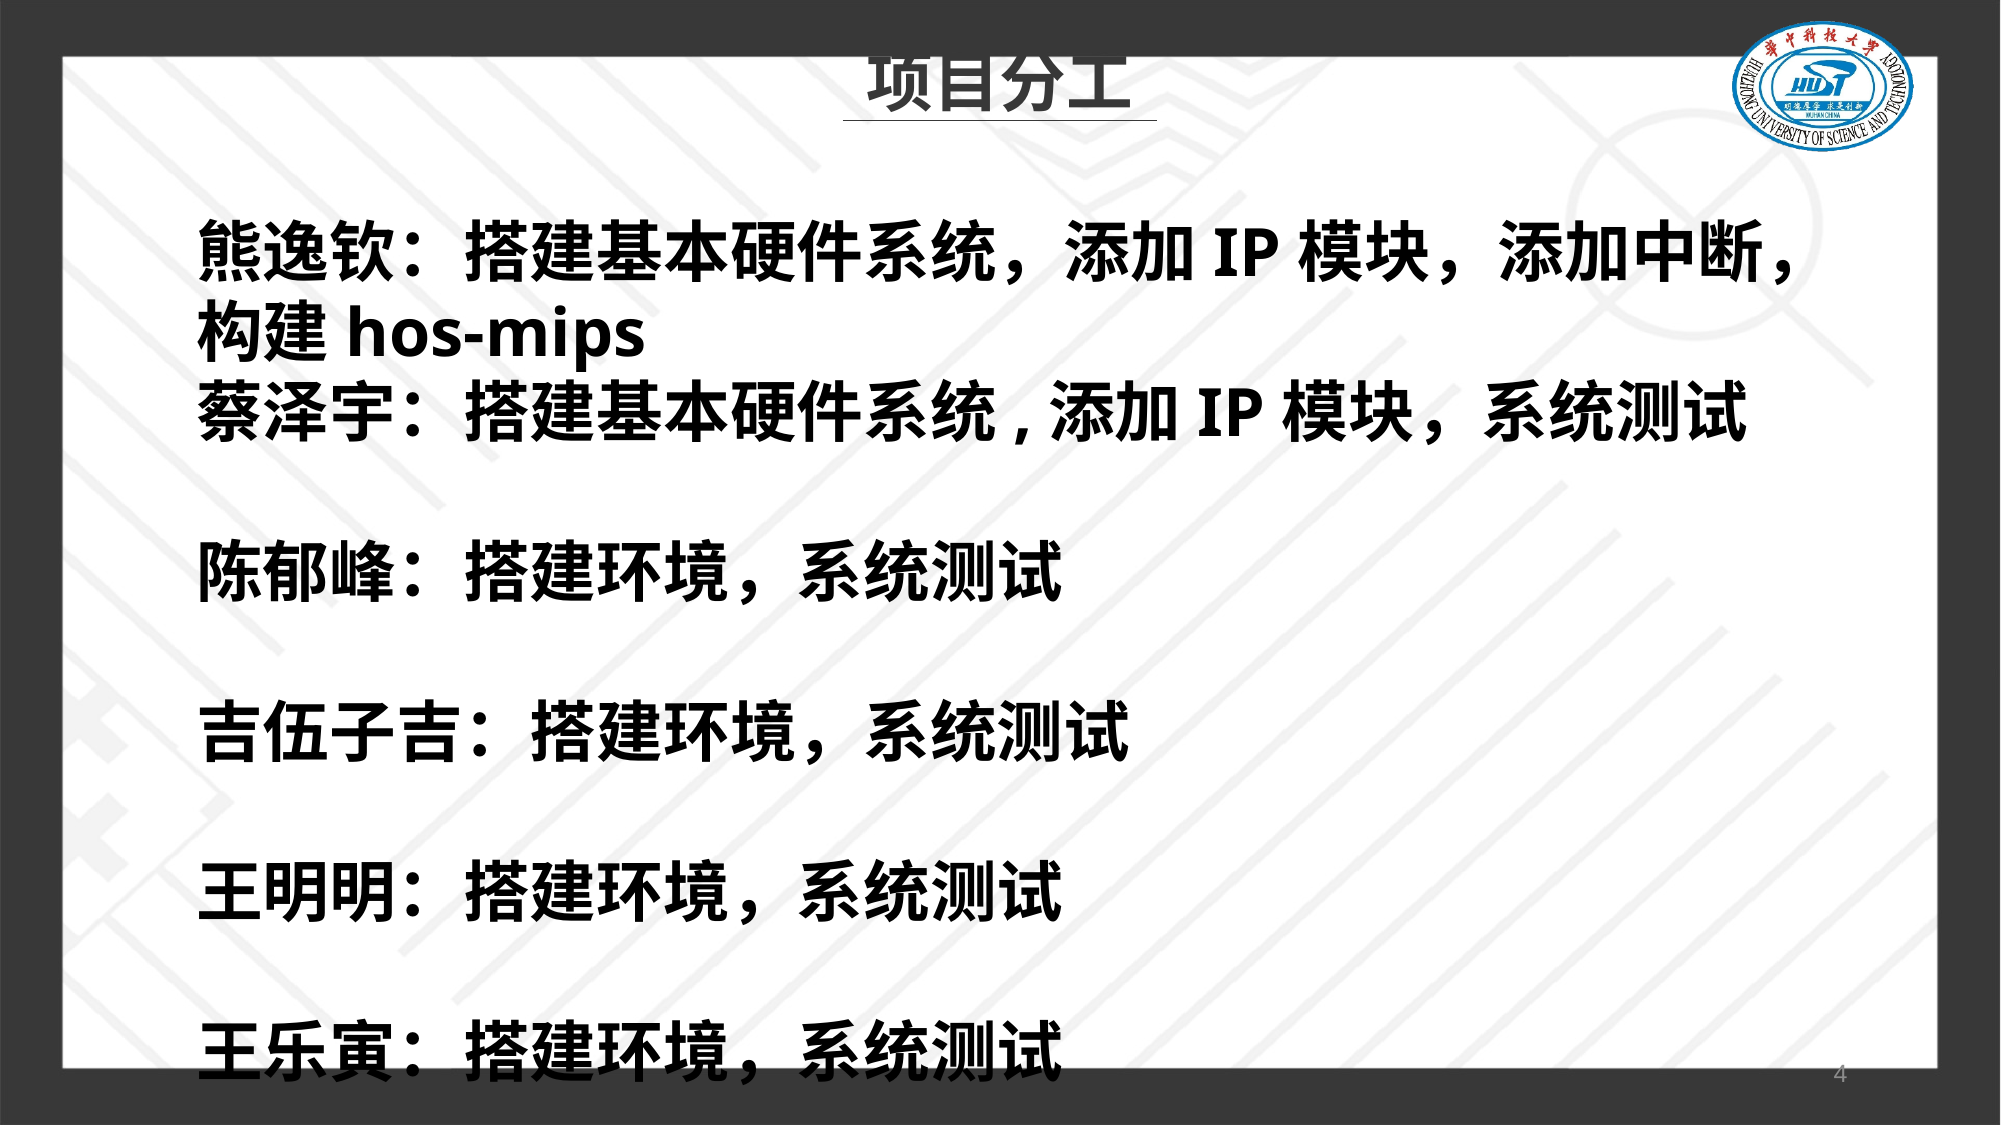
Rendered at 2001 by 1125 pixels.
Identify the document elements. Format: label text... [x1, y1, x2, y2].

text_box 熊逸钦：搭建基本硬件系统，添加IP模块，添加中断，构建hos-mips 蔡泽宇：搭建基本硬件系统,添加IP模块，系统测试 陈郁峰：搭建环境，系统测试 吉伍子吉：搭建环境，系统测试 王明明：搭建环境，系统测试 王乐寅：搭建环境，系统测试 [181, 202, 1863, 1125]
slide_number 4 [1412, 1042, 1863, 1103]
title 项目分工 [137, 46, 1863, 124]
picture [0, 0, 2001, 1125]
